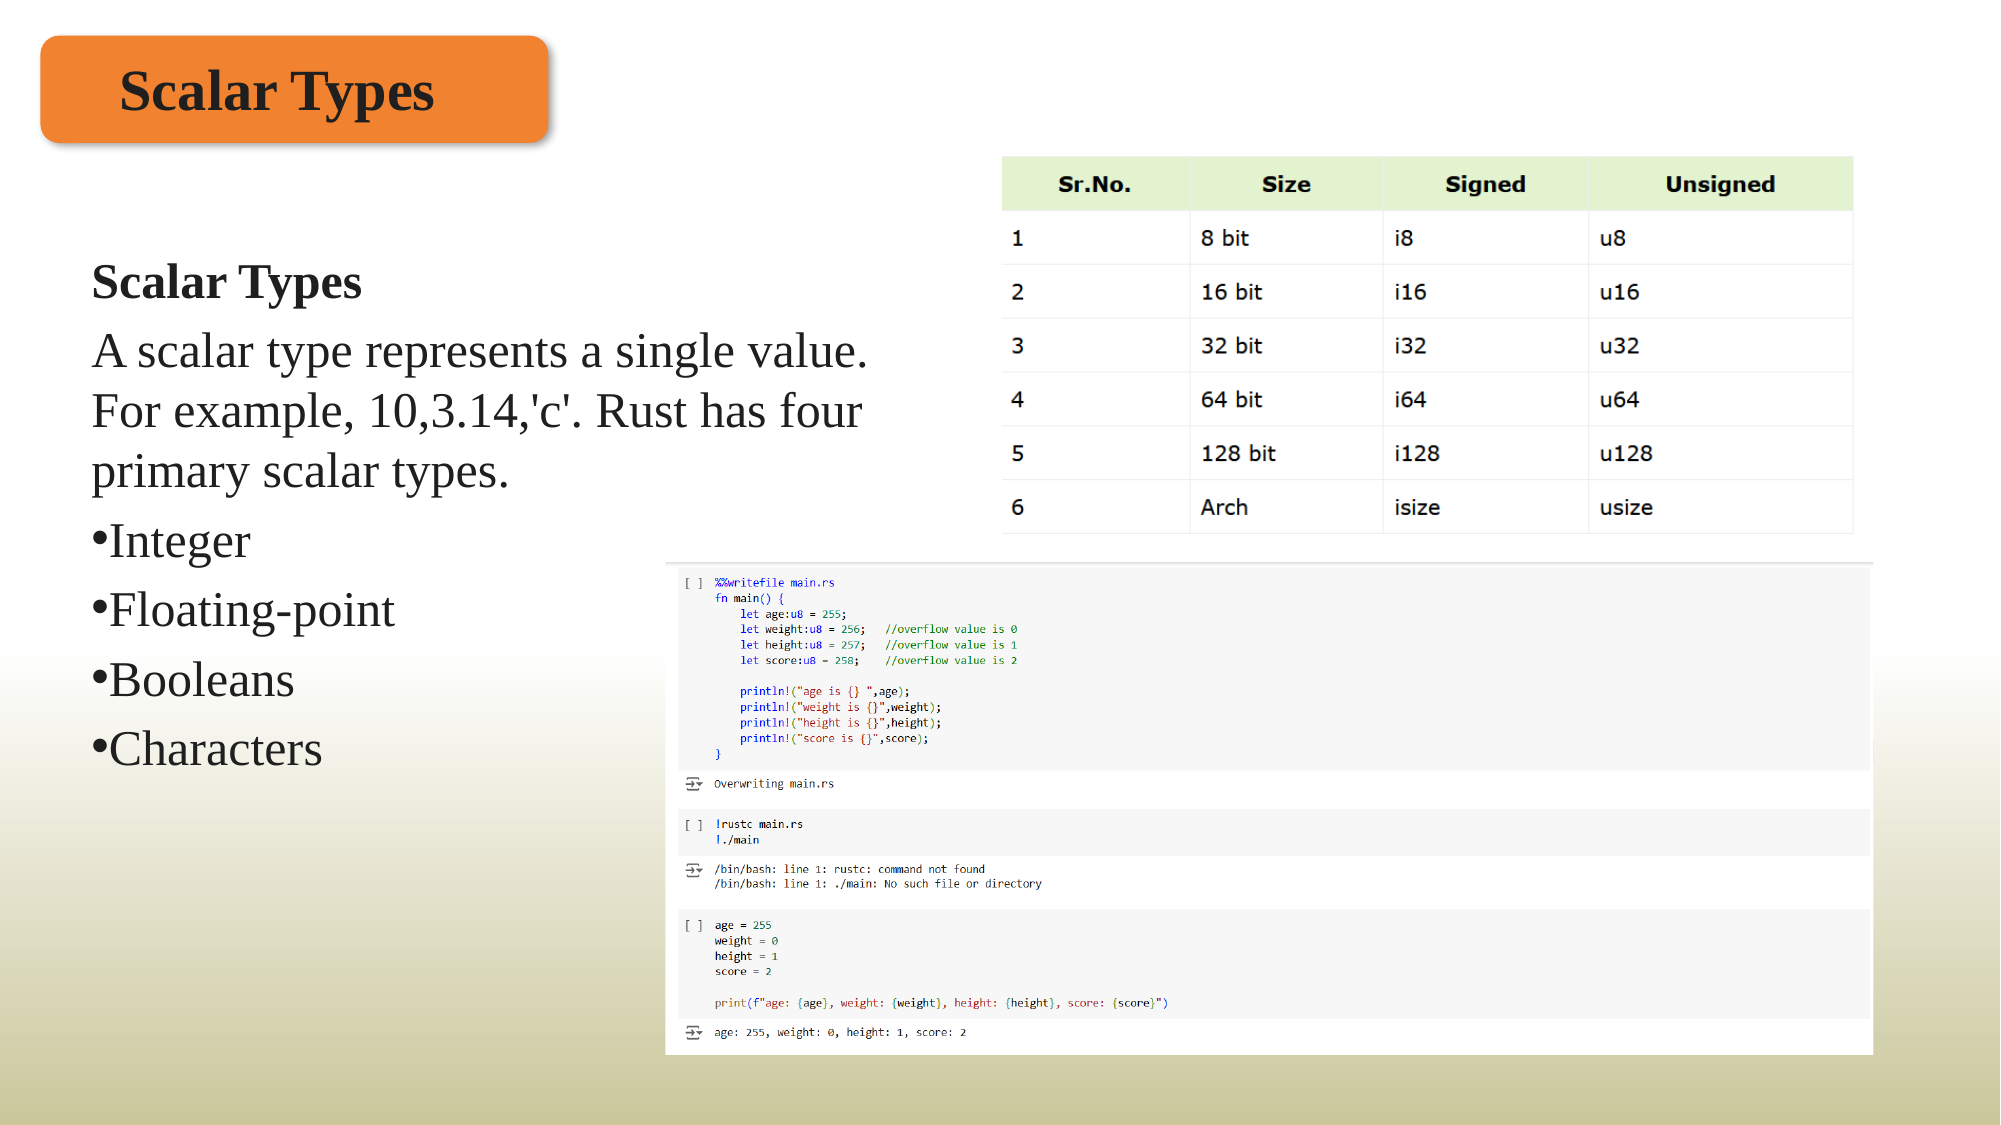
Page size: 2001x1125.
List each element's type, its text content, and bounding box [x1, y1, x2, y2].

text_box Scalar Types A scalar type represents a single value. For example, 10,3.14,'c'. Rust has four primary scalar types. Integer Floating-point Booleans Characters [76, 241, 899, 838]
picture [1002, 153, 1859, 535]
text_box [40, 35, 549, 144]
text_box Scalar Types [104, 44, 484, 175]
picture [665, 562, 1874, 1055]
